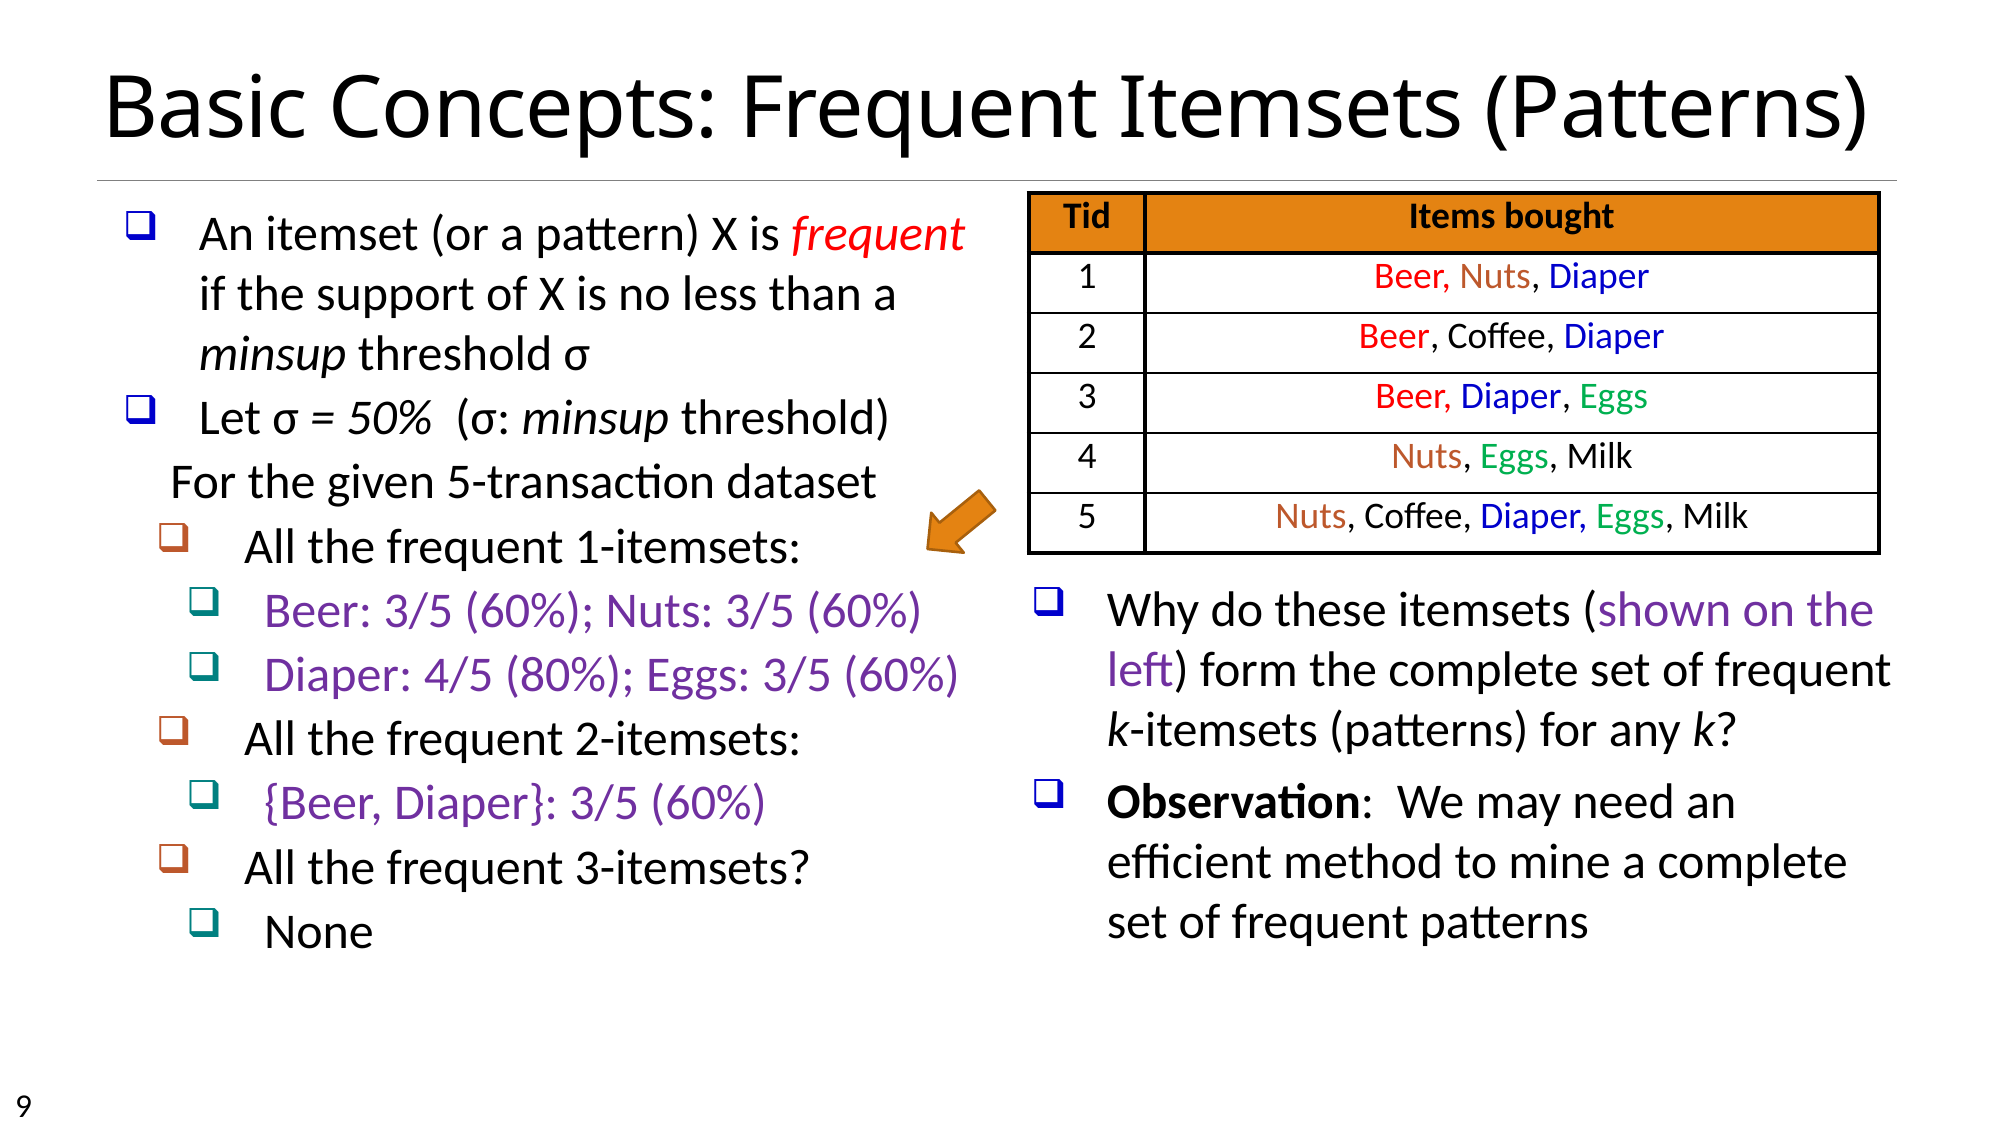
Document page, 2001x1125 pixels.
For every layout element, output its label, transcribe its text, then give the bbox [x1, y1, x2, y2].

table_cell Beer, Coffee, Diaper [1147, 314, 1877, 372]
table_cell 3 [1031, 374, 1143, 432]
table_header Items bought [1147, 195, 1877, 251]
table_cell 2 [1031, 314, 1143, 372]
table_cell 5 [1031, 494, 1143, 551]
table_cell Nuts, Coffee, Diaper, Eggs, Milk [1147, 494, 1877, 551]
text_box [1016, 564, 1924, 971]
title Basic Concepts: Frequent Itemsets (Patterns) [71, 37, 1900, 163]
table_cell Beer, Nuts, Diaper [1147, 255, 1877, 312]
list An itemset (or a pattern) X is frequent if the support of X is no less than a minsup threshold σ Let σ = 50% (σ: minsup threshold) For the given 5-transaction dataset All the frequent 1-itemsets: Beer: 3/5 (60%); Nuts: 3/5 (60%) Diaper: 4/5 (80%); Eggs: 3/5 (60%) All the frequent 2-itemsets: {Beer, Diaper}: 3/5 (60%) All the frequent 3-itemsets? None [108, 193, 1004, 993]
table_cell Beer, Diaper, Eggs [1147, 374, 1877, 432]
table_header Tid [1031, 195, 1143, 251]
table_cell Nuts, Eggs, Milk [1147, 434, 1877, 492]
table_cell 4 [1031, 434, 1143, 492]
text_box Why do these itemsets (shown on the left) form the complete set of frequent k-itemsets (patterns) for any k? Observation: We may need an efficient method to mine a complete set of frequent patterns [1016, 568, 1912, 971]
text_box [926, 489, 997, 554]
table_cell 1 [1031, 255, 1143, 312]
